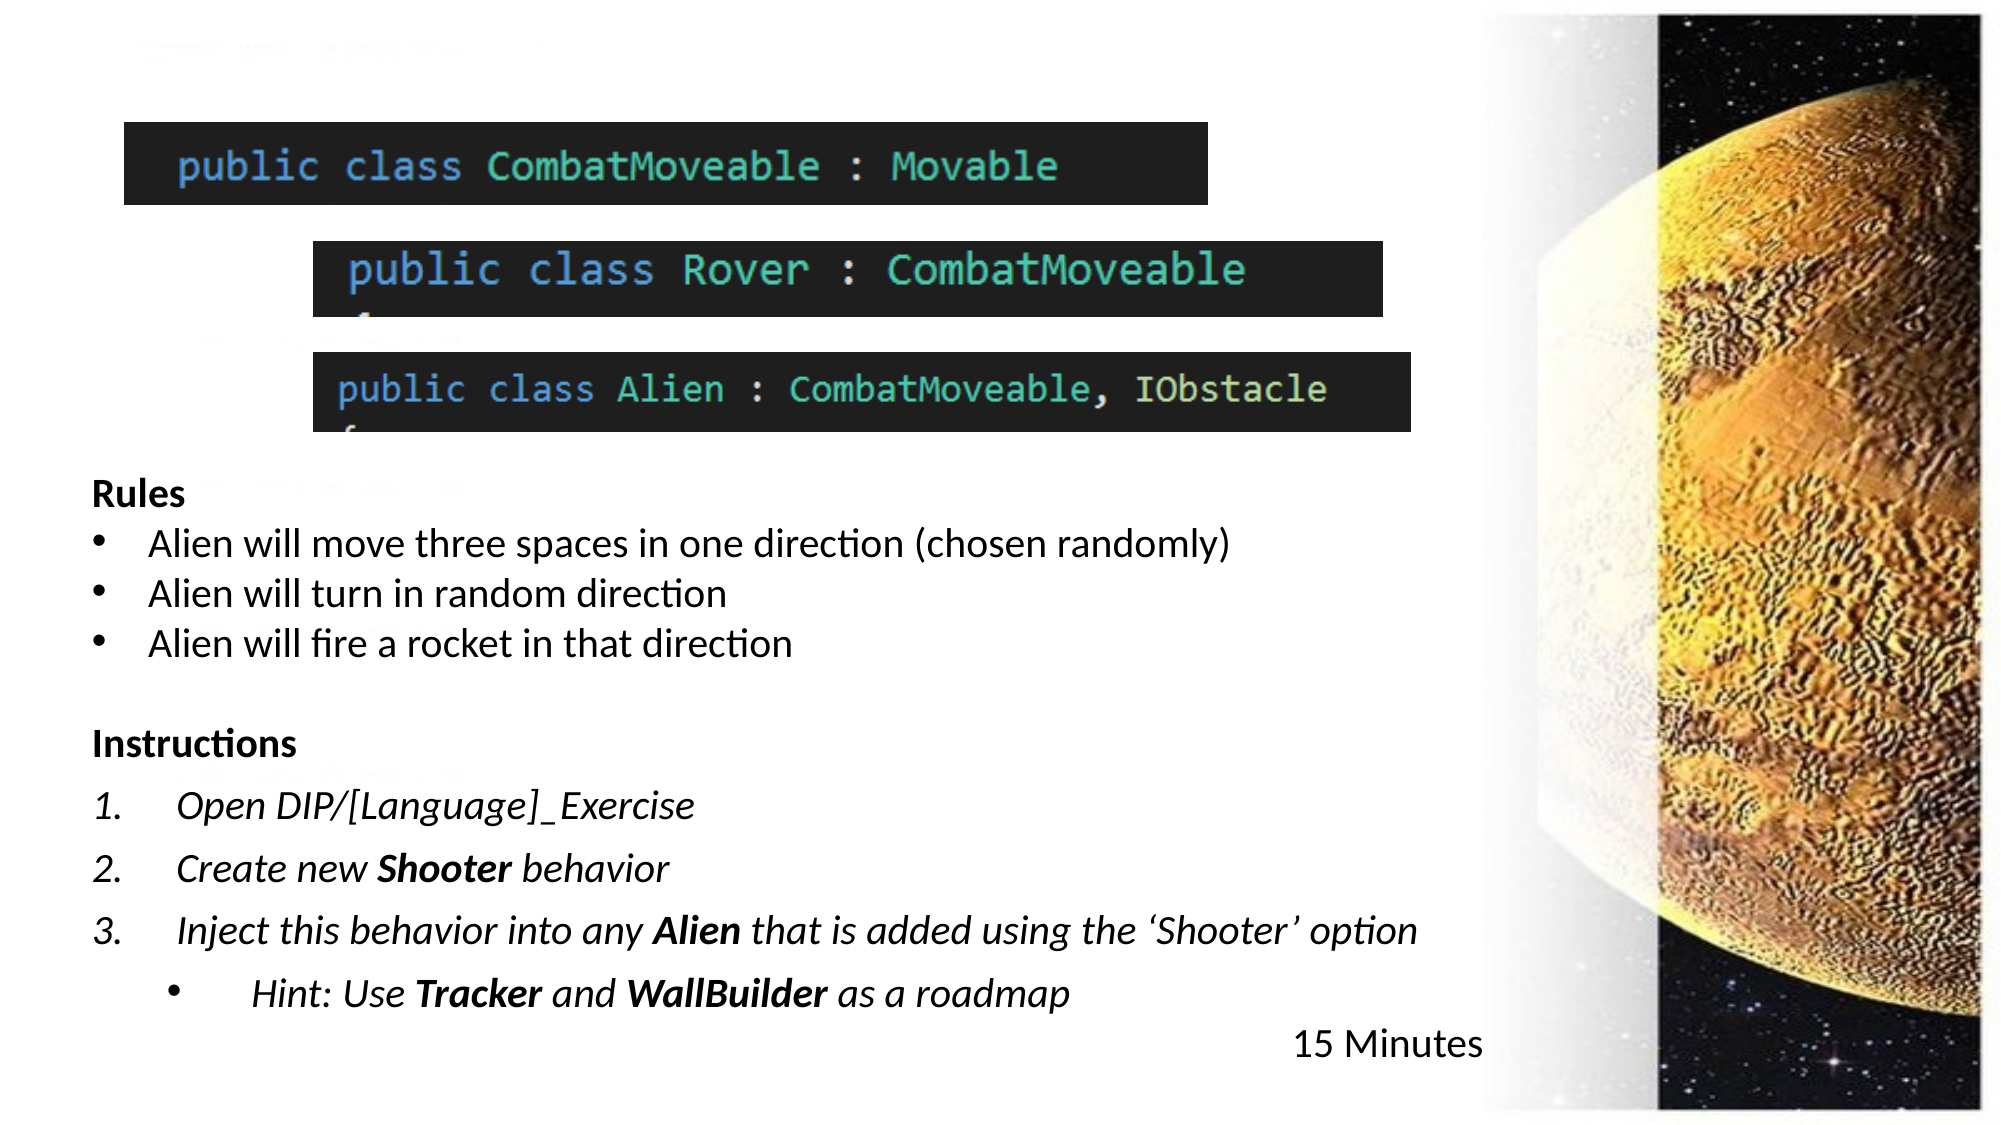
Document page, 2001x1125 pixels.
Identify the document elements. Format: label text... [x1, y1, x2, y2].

picture [0, 0, 2001, 1125]
text_box Rules Alien will move three spaces in one direction (chosen randomly) Alien will turn in random direction Alien will fire a rocket in that direction Instructions Open DIP/[Language]_Exercise Create new Shooter behavior Inject this behavior into any Alien that is added using the ‘Shooter’ option Hint: Use Tracker and WallBuilder as a roadmap 15 Minutes [77, 457, 1586, 1073]
